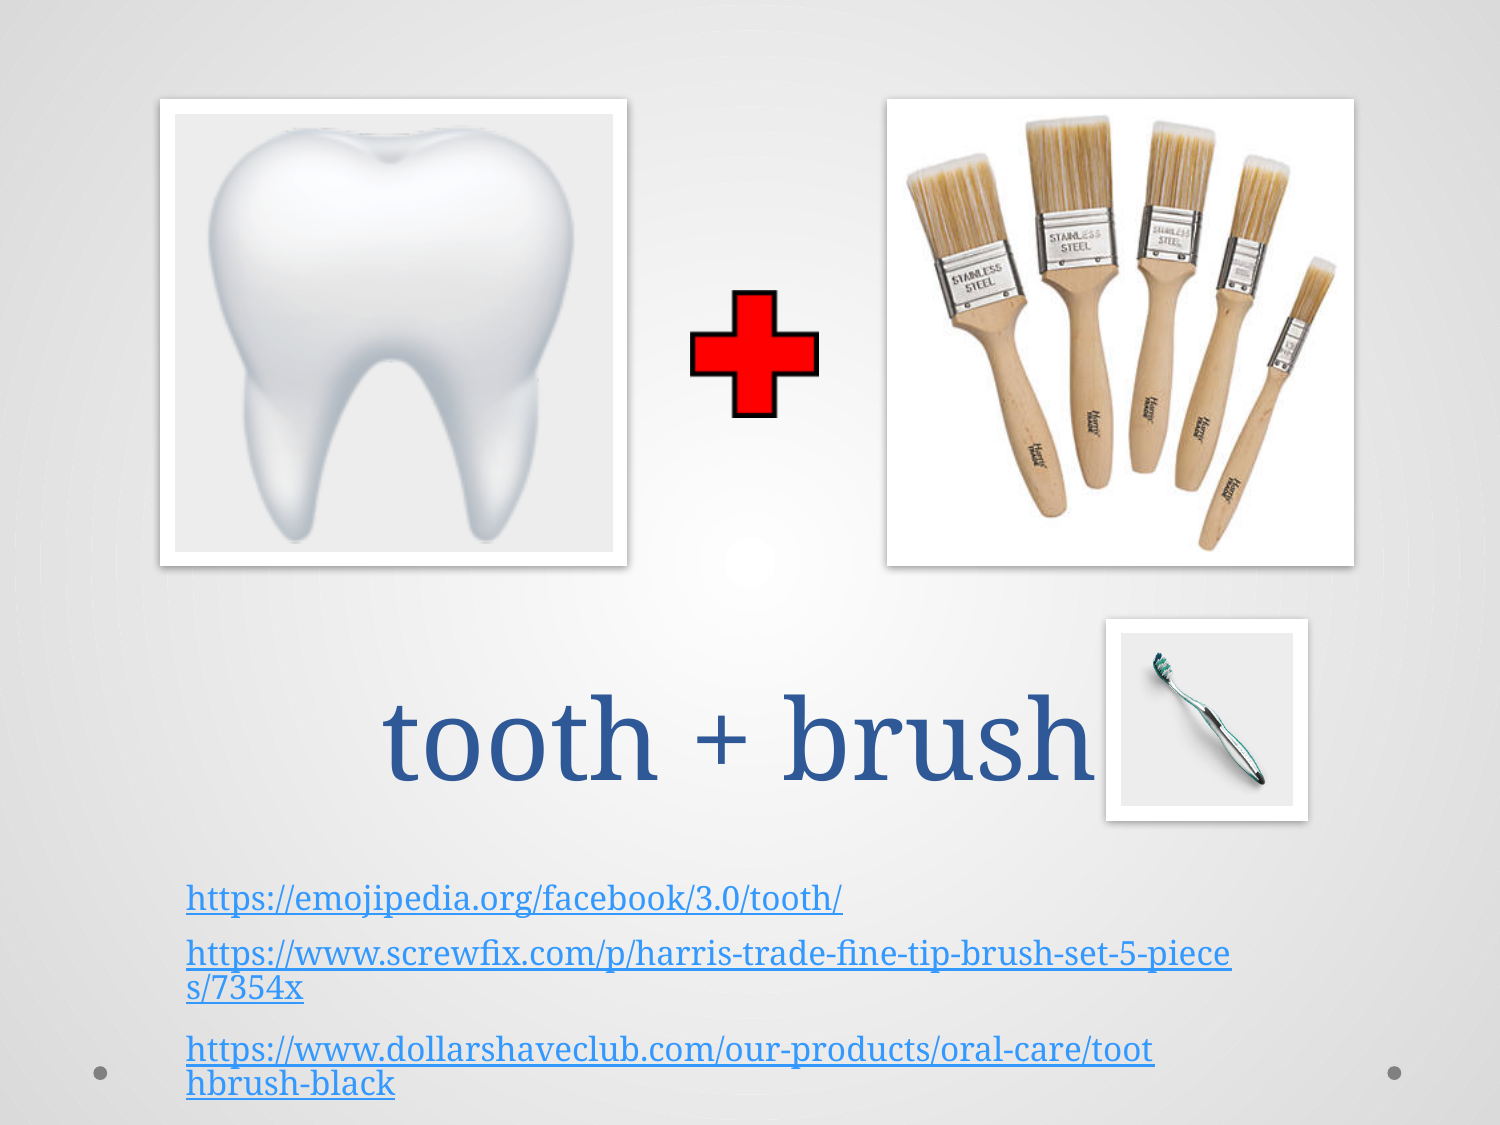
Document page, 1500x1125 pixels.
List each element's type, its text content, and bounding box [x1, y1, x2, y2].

title tooth + brush [64, 547, 1415, 811]
text_box https://emojipedia.org/facebook/3.0/tooth/ [171, 869, 1125, 925]
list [690, 290, 820, 419]
picture [174, 113, 613, 553]
picture [1120, 633, 1294, 807]
text_box https://www.dollarshaveclub.com/our-products/oral-care/toothbrush-black [171, 1021, 1176, 1081]
text_box https://www.screwfix.com/p/harris-trade-fine-tip-brush-set-5-pieces/7354x [171, 925, 1255, 986]
picture [901, 113, 1340, 553]
